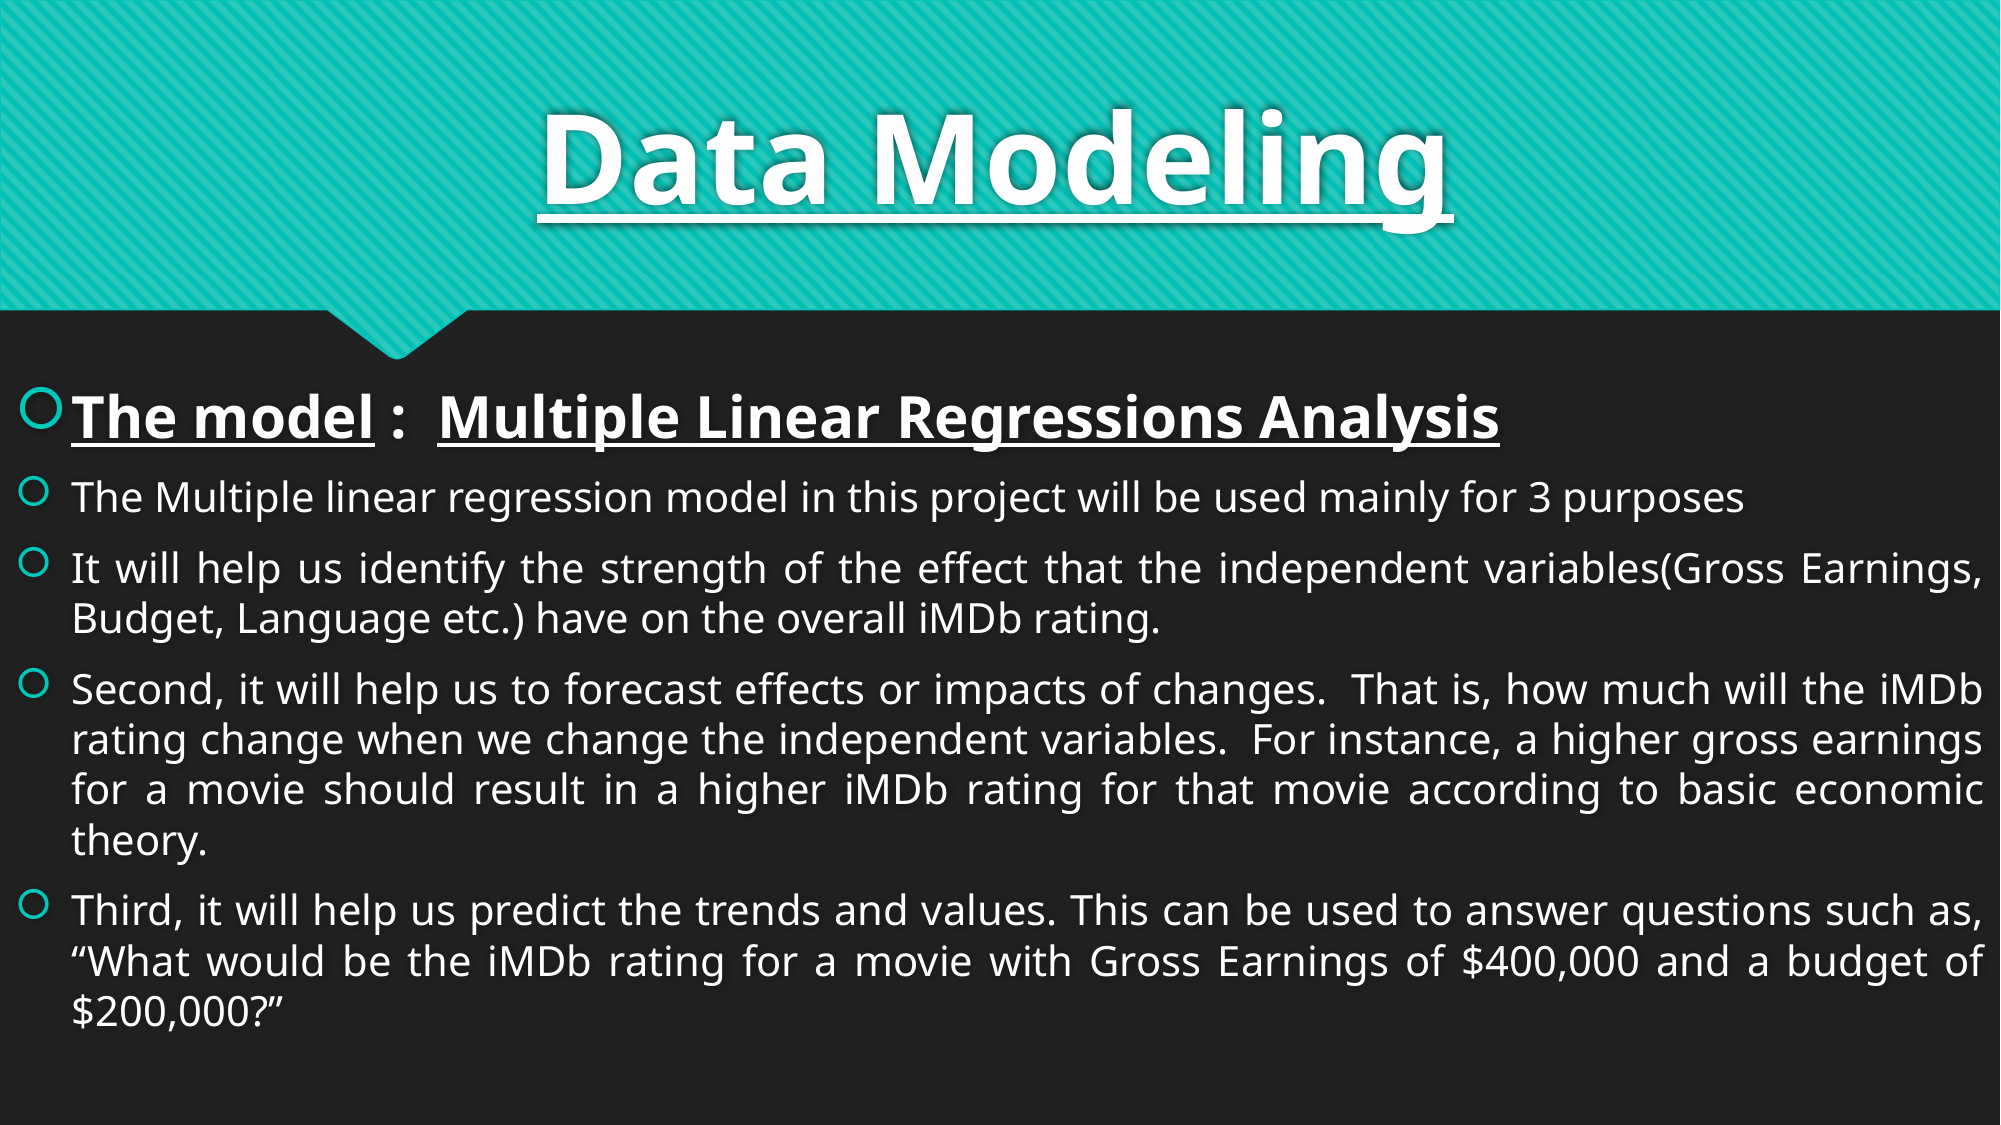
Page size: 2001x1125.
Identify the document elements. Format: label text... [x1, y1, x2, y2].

title Data Modeling [521, 77, 1479, 237]
list The model : Multiple Linear Regressions Analysis The Multiple linear regression model in this project will be used mainly for 3 purposes It will help us identify the strength of the effect that the independent variables(Gross Earnings, Budget, Language etc.) have on the overall iMDb rating. Second, it will help us to forecast effects or impacts of changes. That is, how much will the iMDb rating change when we change the independent variables. For instance, a higher gross earnings for a movie should result in a higher iMDb rating for that movie according to basic economic theory. Third, it will help us predict the trends and values. This can be used to answer questions such as, “What would be the iMDb rating for a movie with Gross Earnings of $400,000 and a budget of $200,000?” [0, 331, 2000, 1125]
